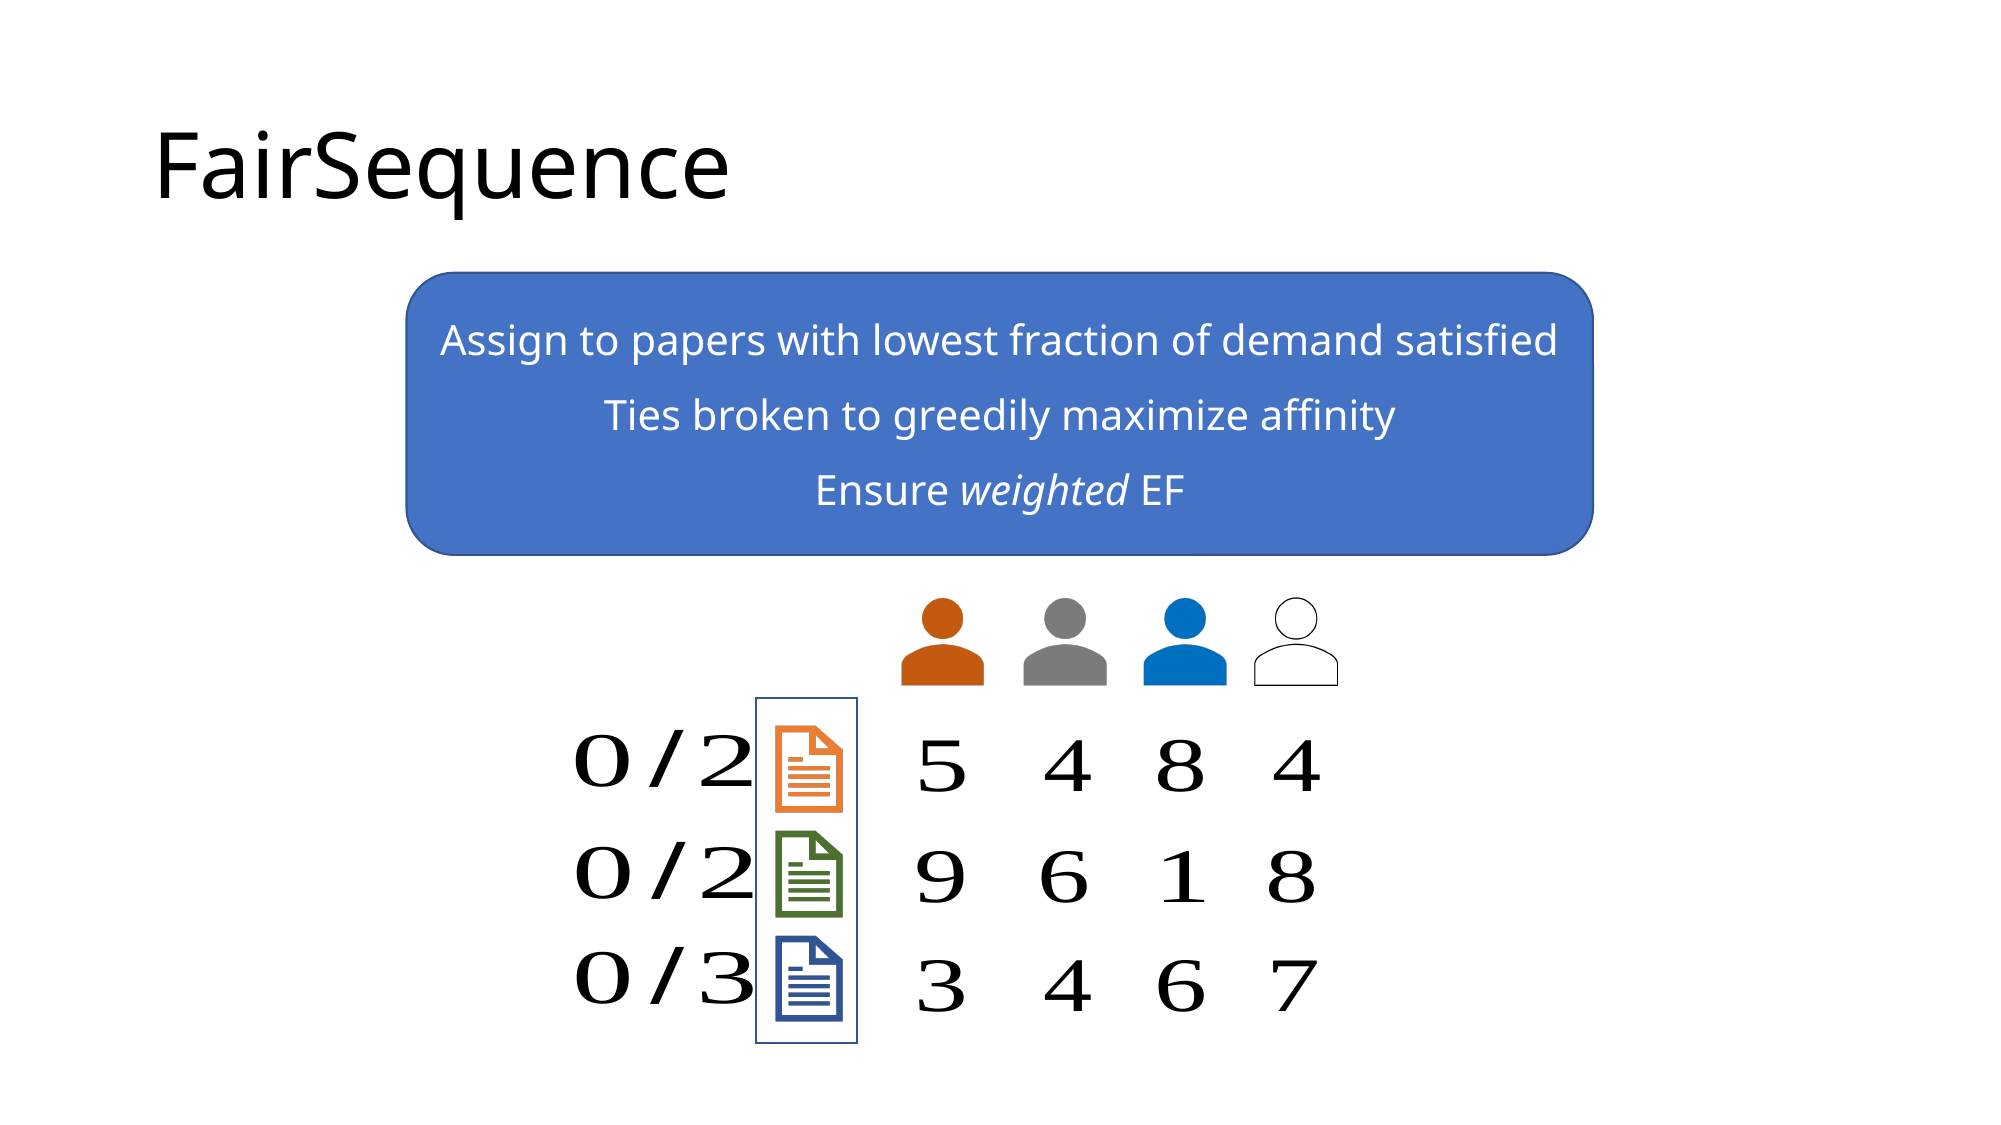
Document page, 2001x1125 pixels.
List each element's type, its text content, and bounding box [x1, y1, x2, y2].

picture [881, 580, 1358, 703]
picture [757, 927, 861, 1030]
text_box [755, 697, 858, 1044]
picture [757, 822, 861, 926]
title FairSequence [137, 59, 1863, 278]
picture [757, 717, 861, 821]
